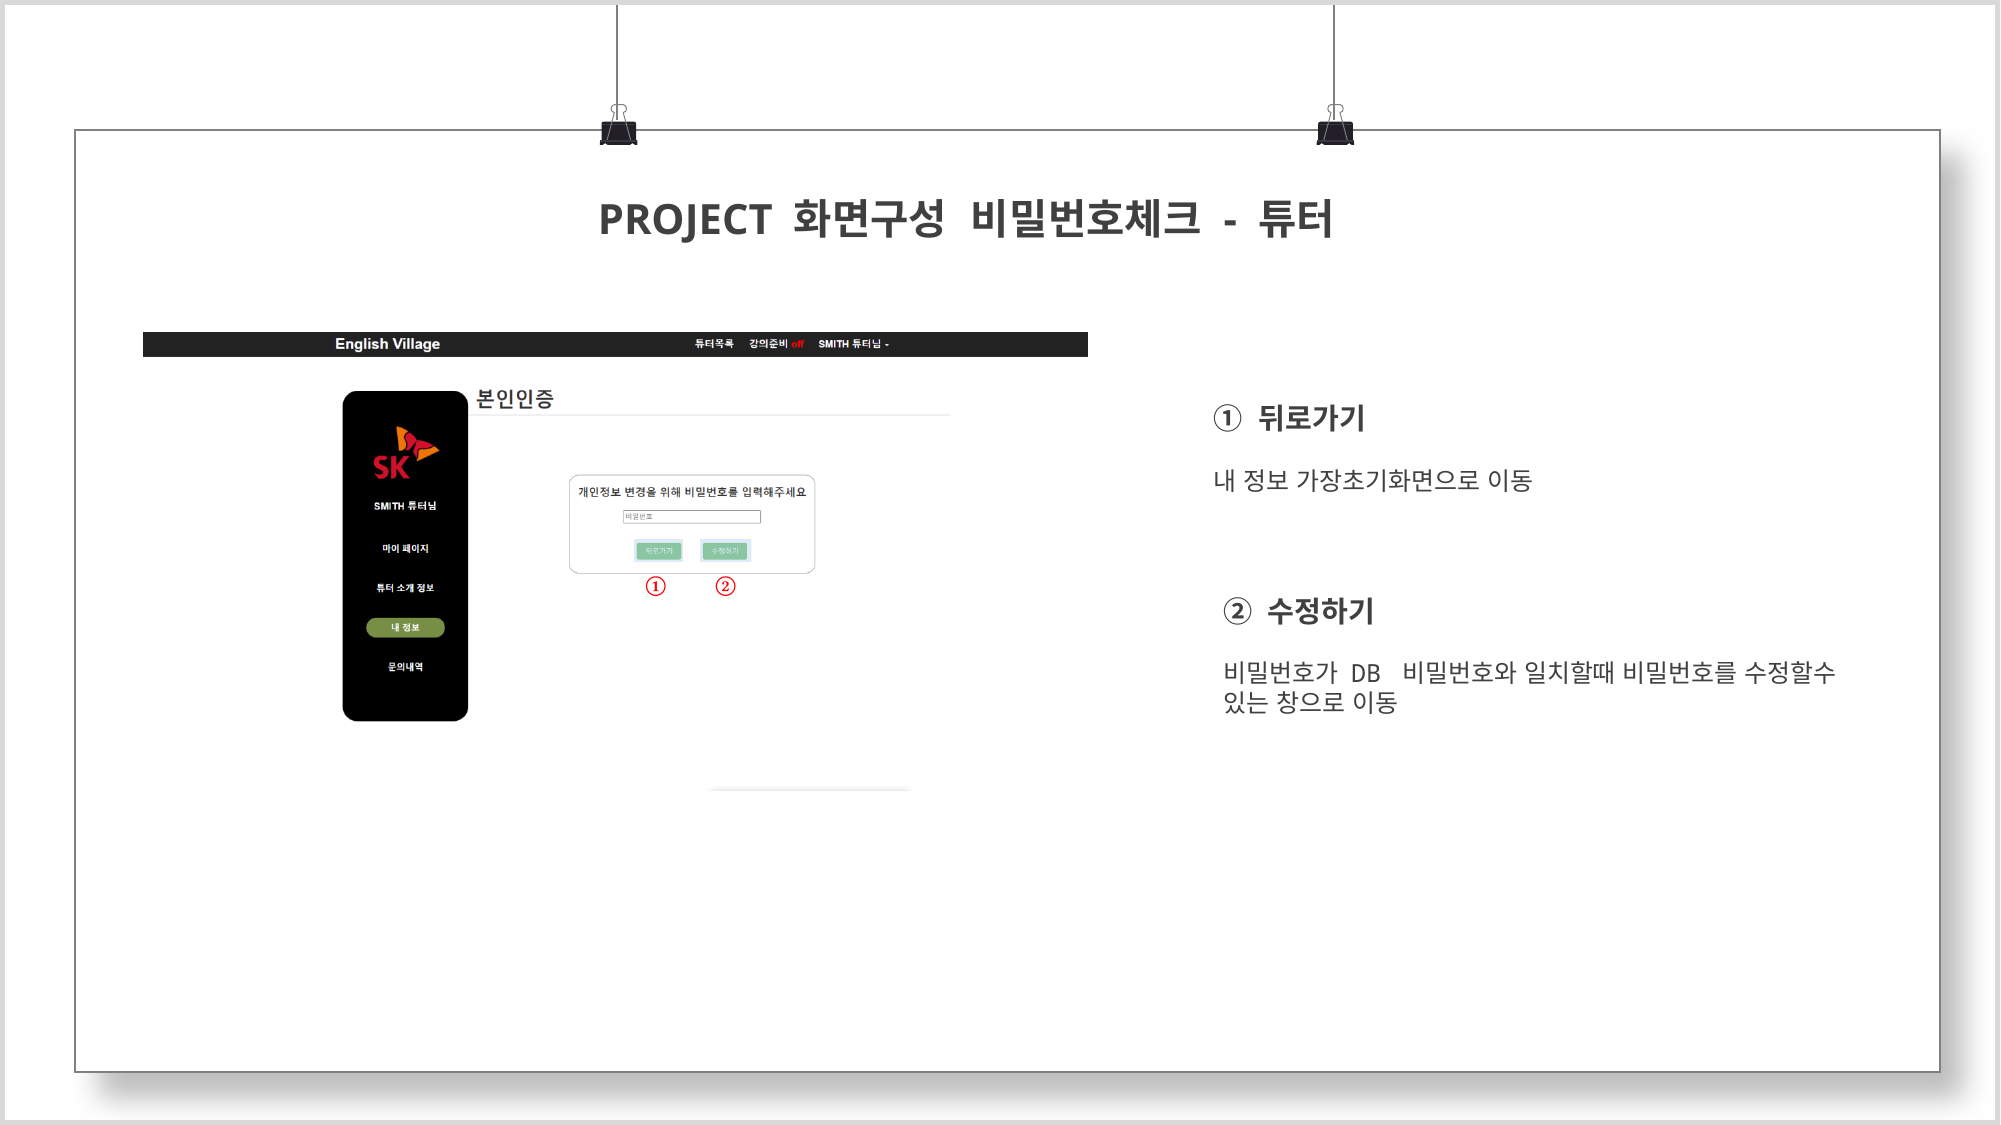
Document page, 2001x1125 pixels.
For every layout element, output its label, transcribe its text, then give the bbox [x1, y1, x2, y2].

text_box PROJECT 화면구성 비밀번호체크 - 튜터 [582, 185, 1350, 250]
text_box ② 수정하기 비밀번호가 DB 비밀번호와 일치할때 비밀번호를 수정할수 있는 창으로 이동 [1208, 585, 1899, 725]
picture [143, 332, 1088, 791]
text_box ① 뒤로가기 내 정보 가장초기화면으로 이동 [1199, 393, 1875, 503]
